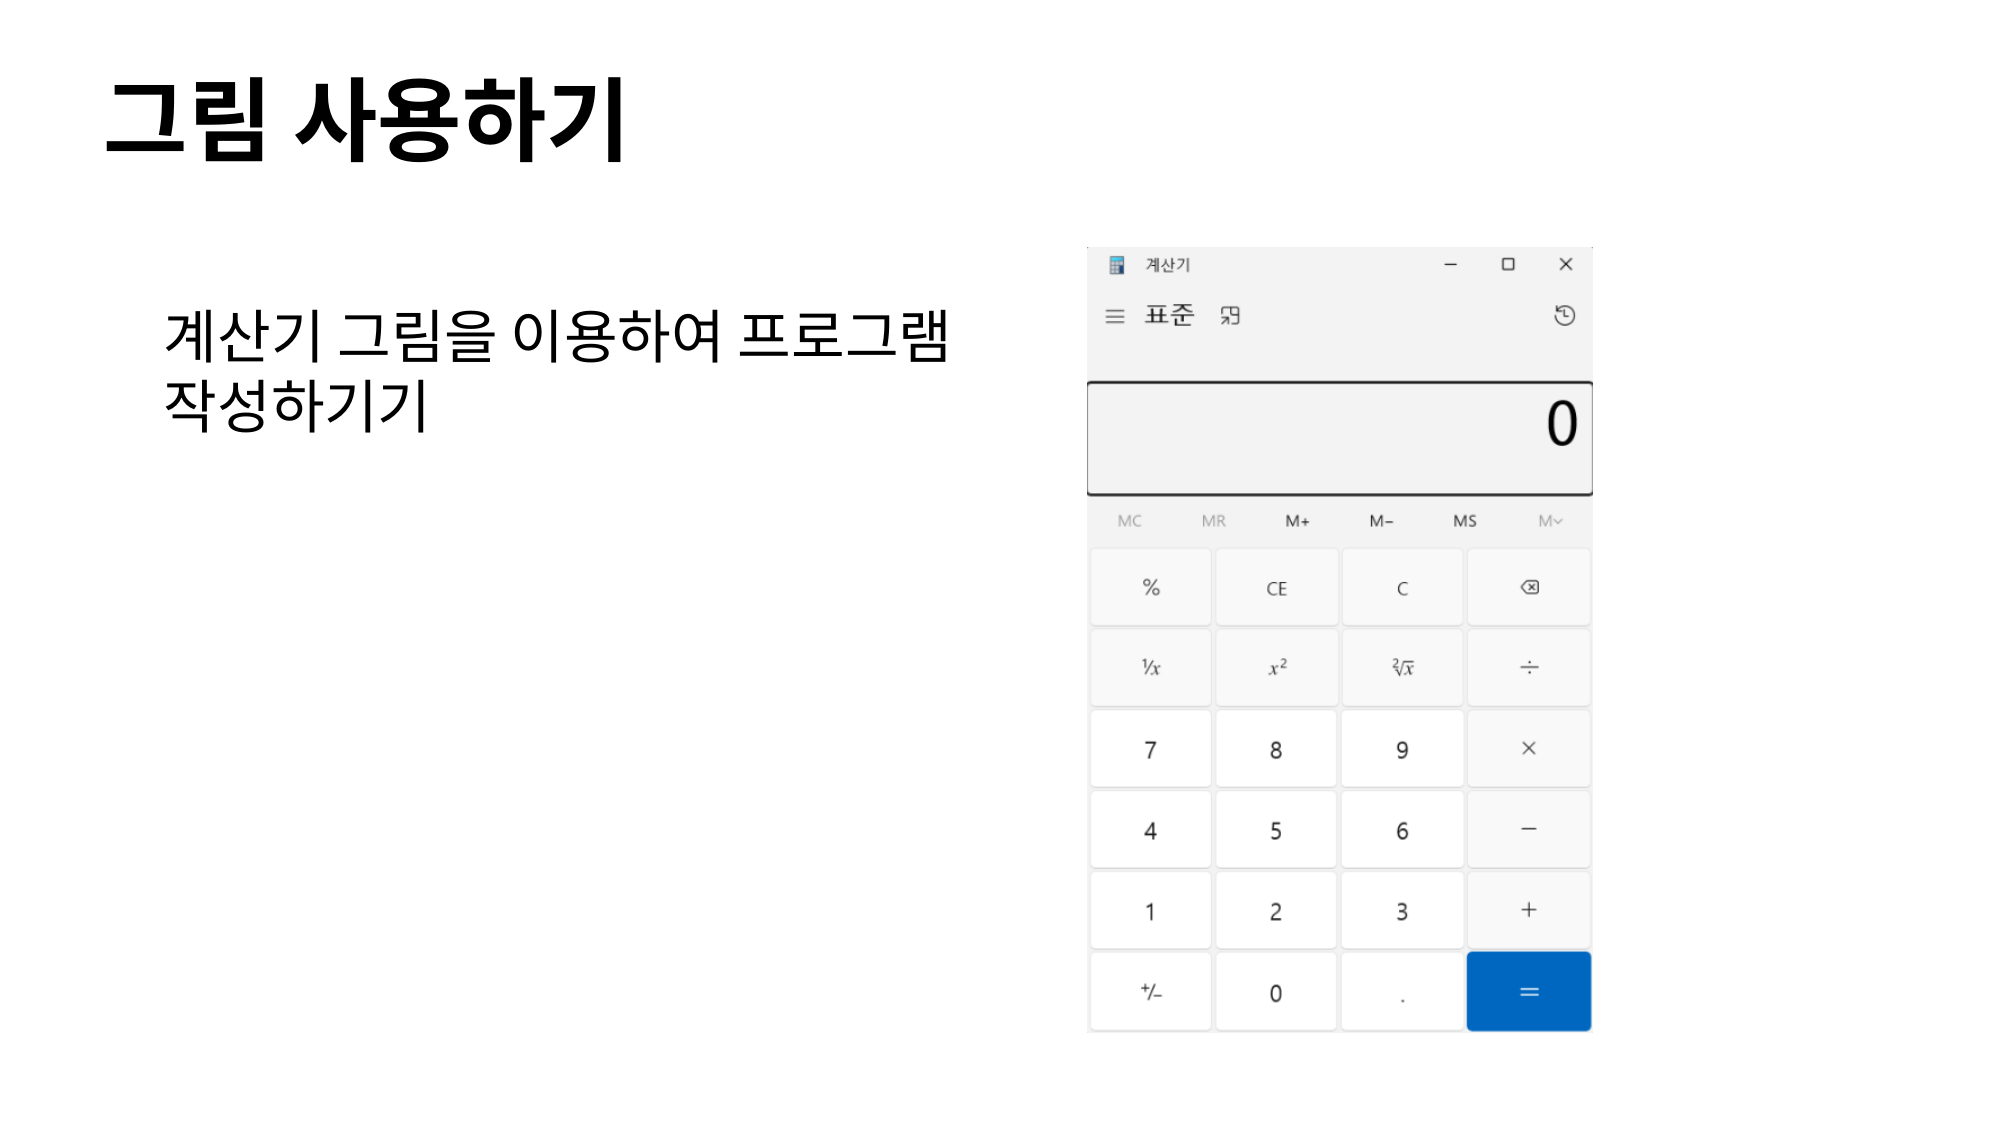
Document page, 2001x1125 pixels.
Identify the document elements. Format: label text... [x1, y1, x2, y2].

picture [1087, 247, 1593, 1033]
text_box 계산기 그림을 이용하여 프로그램 작성하기기 [148, 285, 1032, 456]
title 그림 사용하기 [88, 59, 1904, 191]
